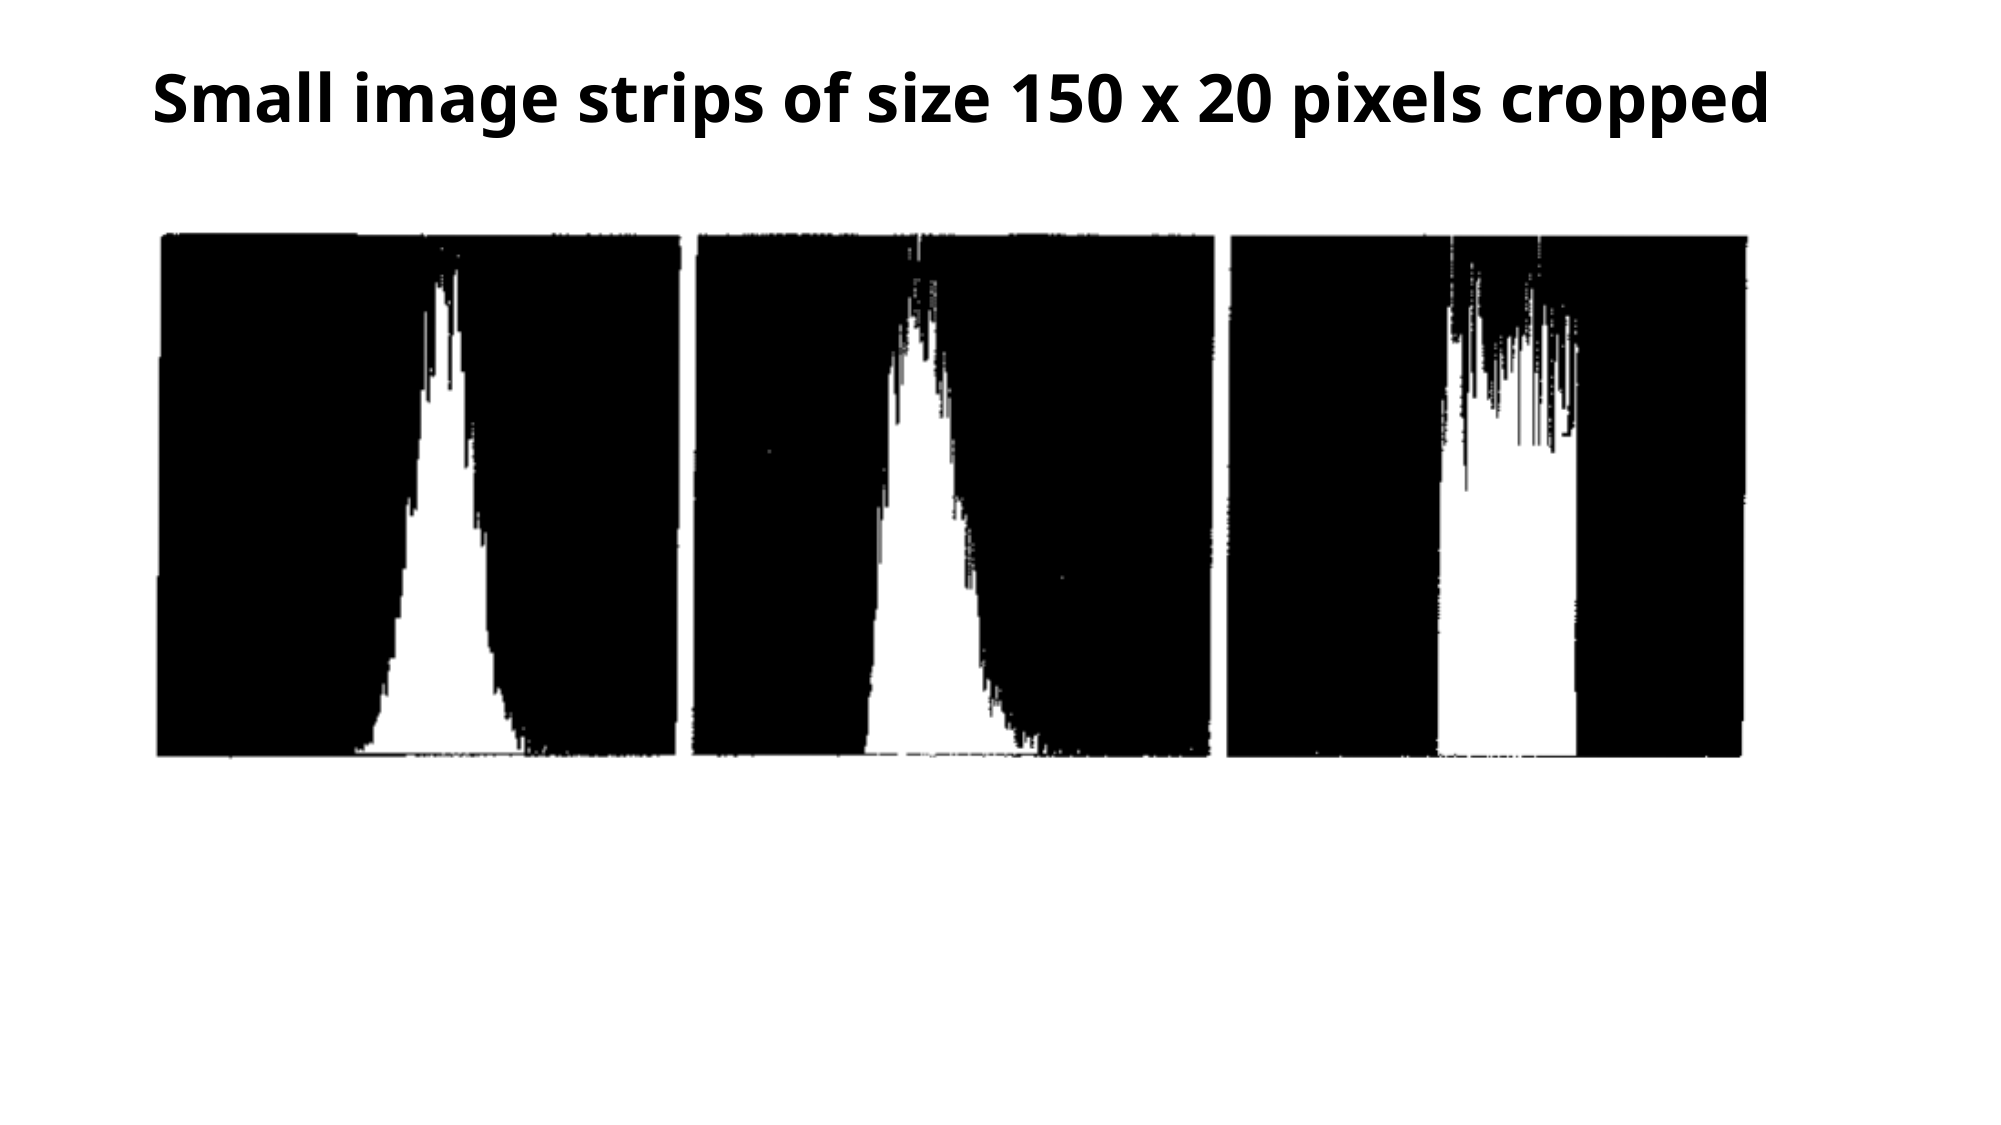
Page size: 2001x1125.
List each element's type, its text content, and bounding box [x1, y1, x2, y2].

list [96, 164, 1835, 789]
title Small image strips of size 150 x 20 pixels cropped [137, 59, 1863, 143]
